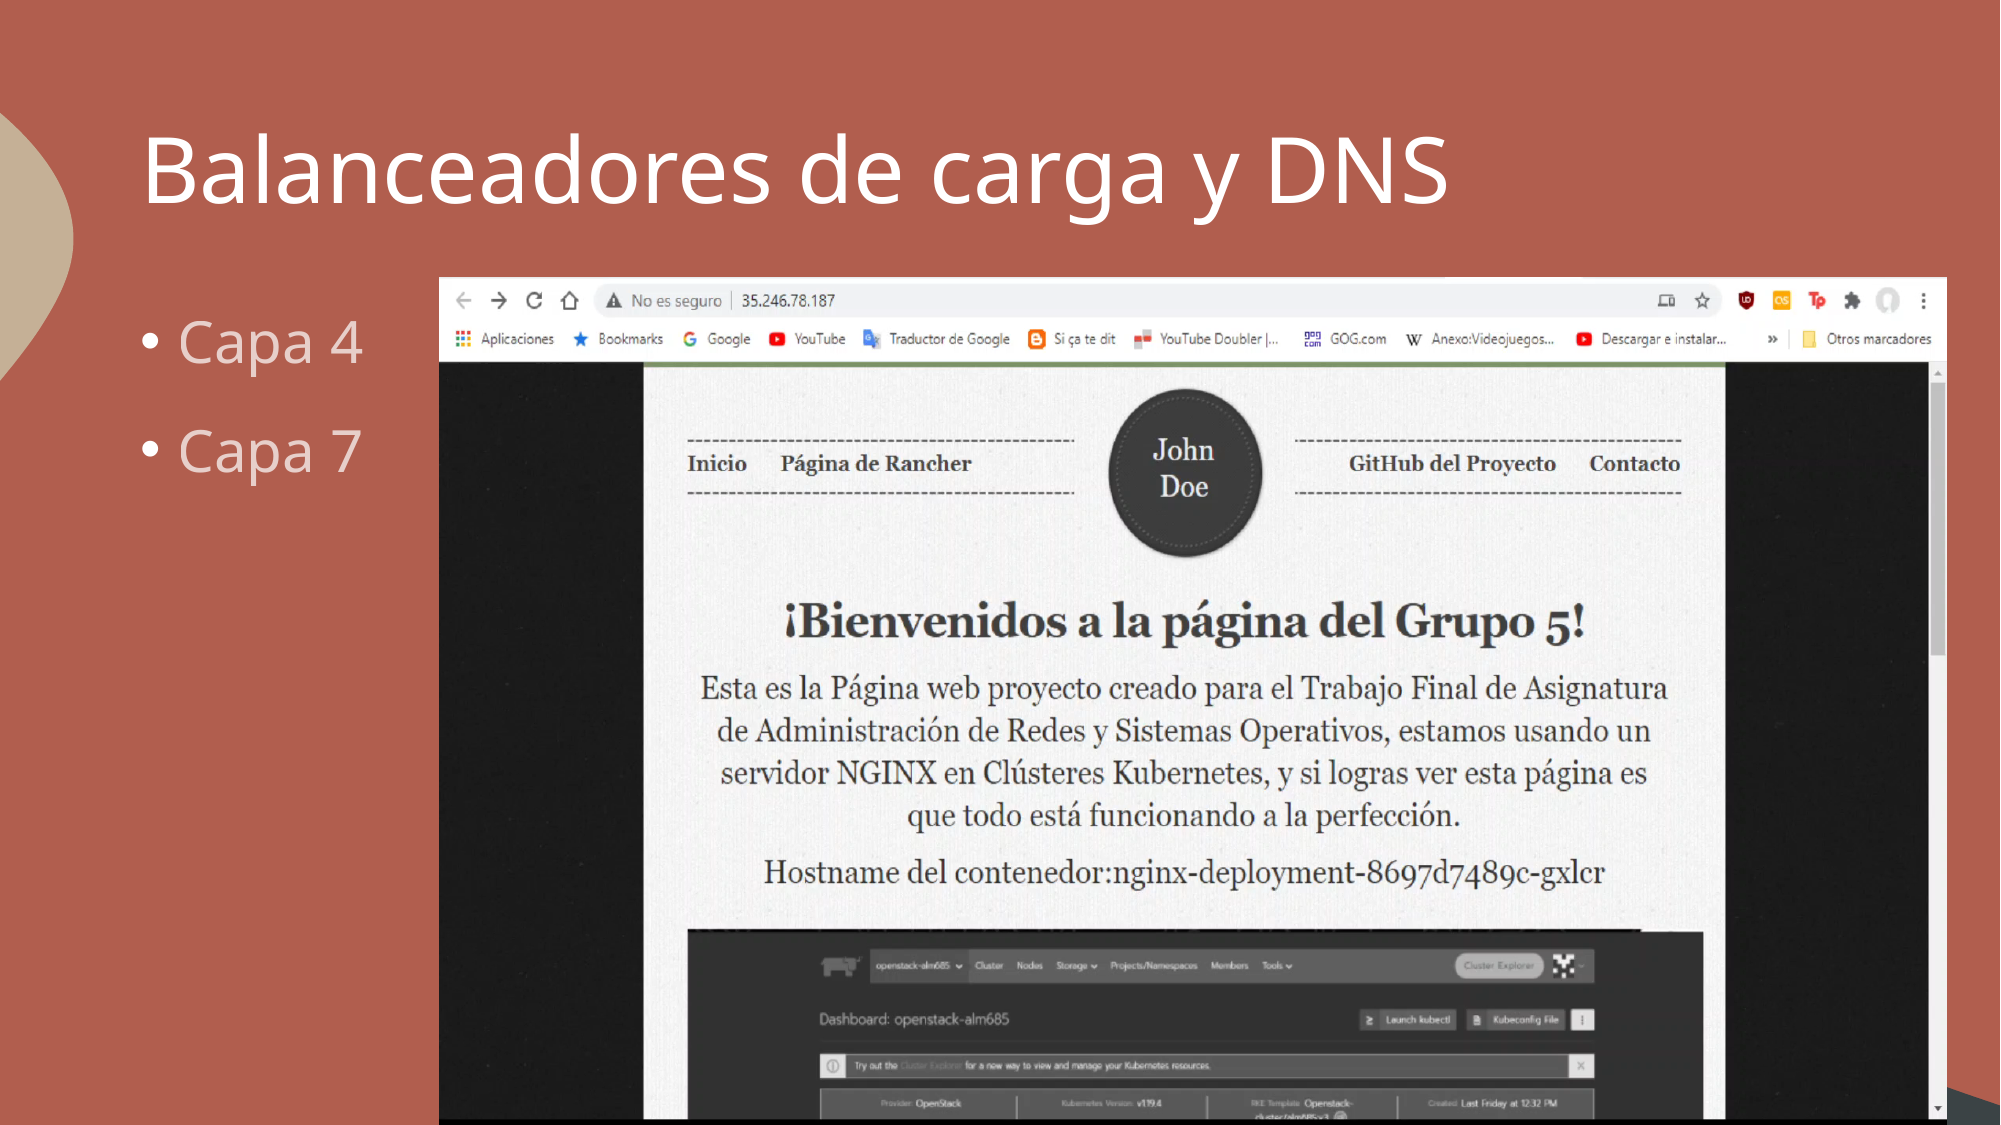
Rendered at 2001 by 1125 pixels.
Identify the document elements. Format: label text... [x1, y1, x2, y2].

title Balanceadores de carga y DNS [125, 48, 1875, 280]
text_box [438, 276, 1947, 1125]
list Capa 4 Capa 7 [125, 280, 438, 907]
